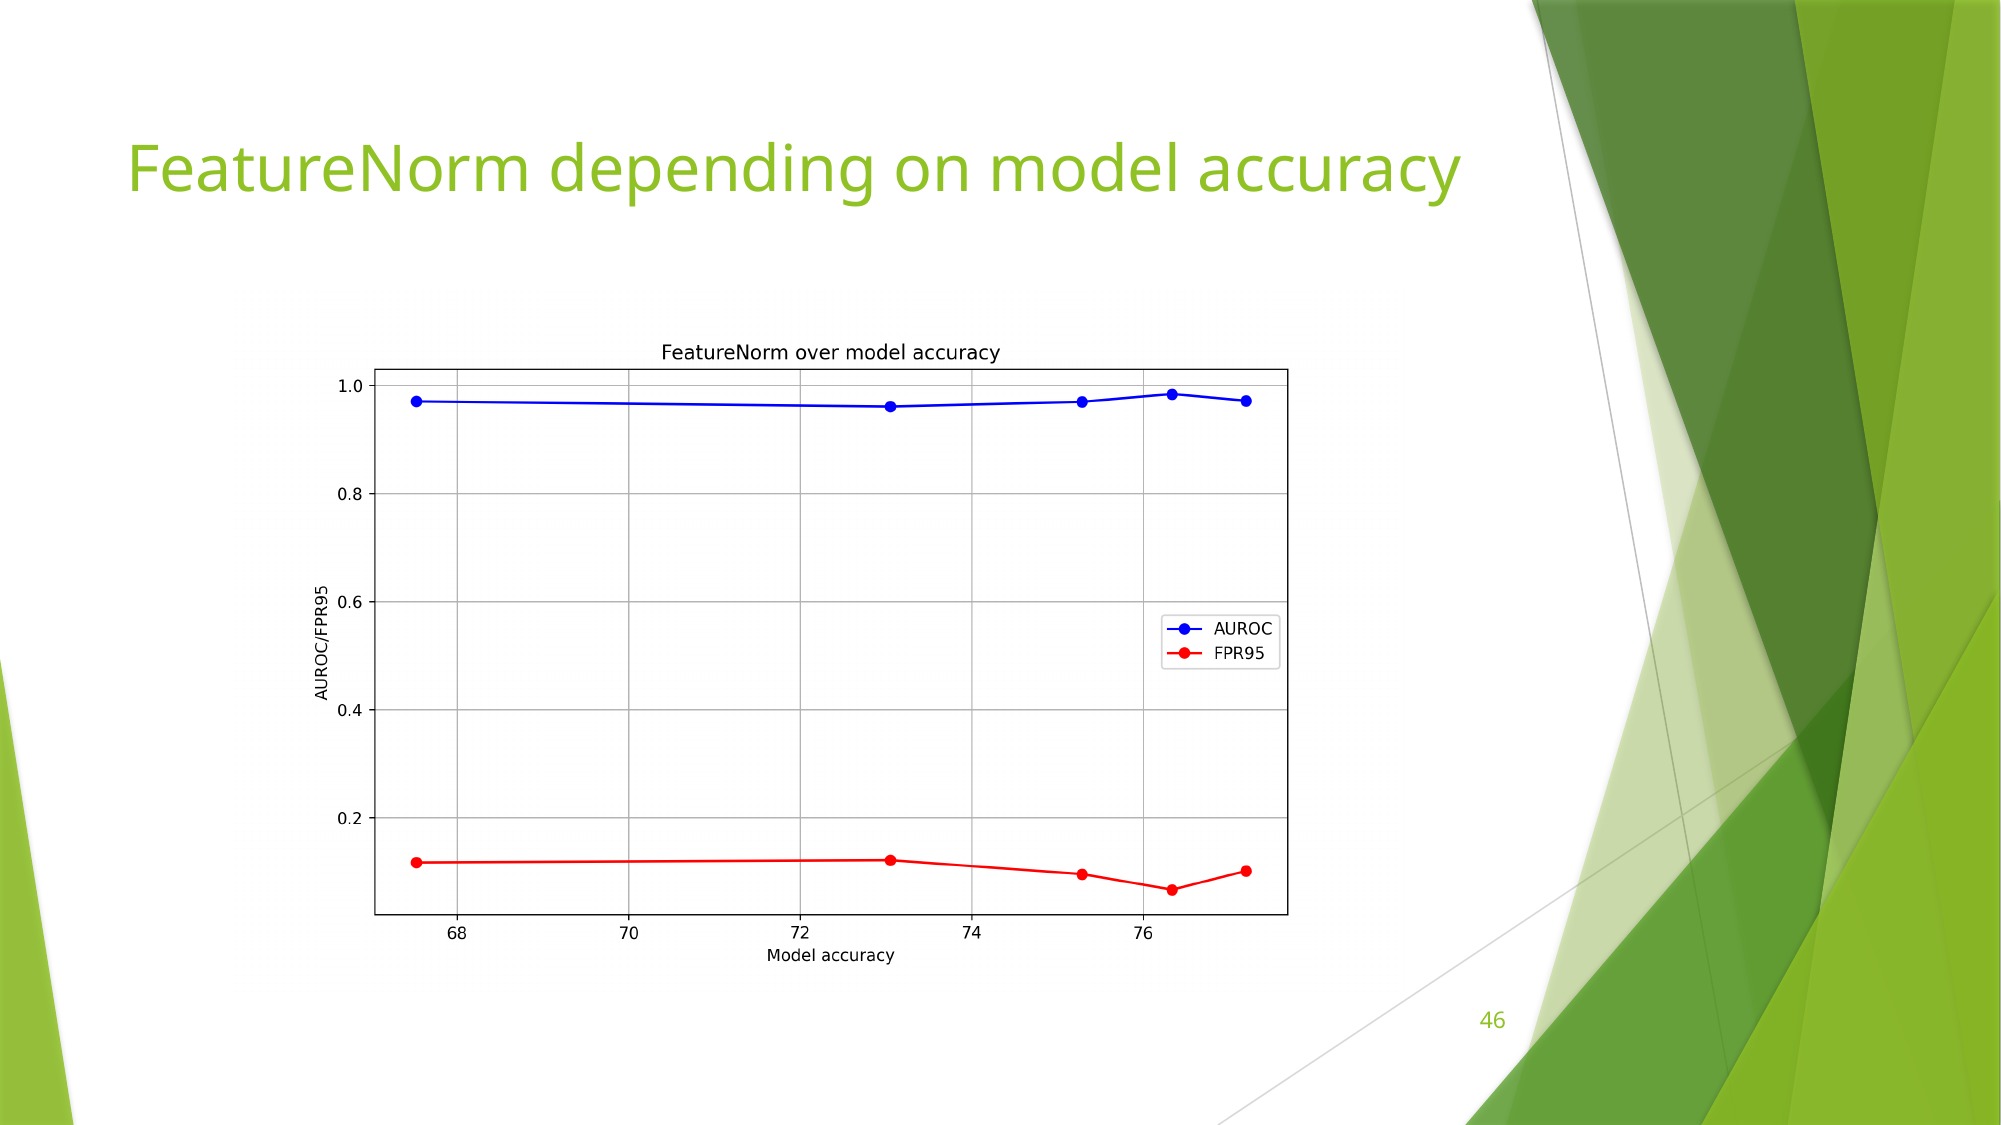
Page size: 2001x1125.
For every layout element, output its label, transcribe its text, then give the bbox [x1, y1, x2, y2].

slide_number 46 [1409, 991, 1522, 1051]
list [227, 284, 1406, 992]
title FeatureNorm depending on model accuracy [111, 119, 1522, 269]
